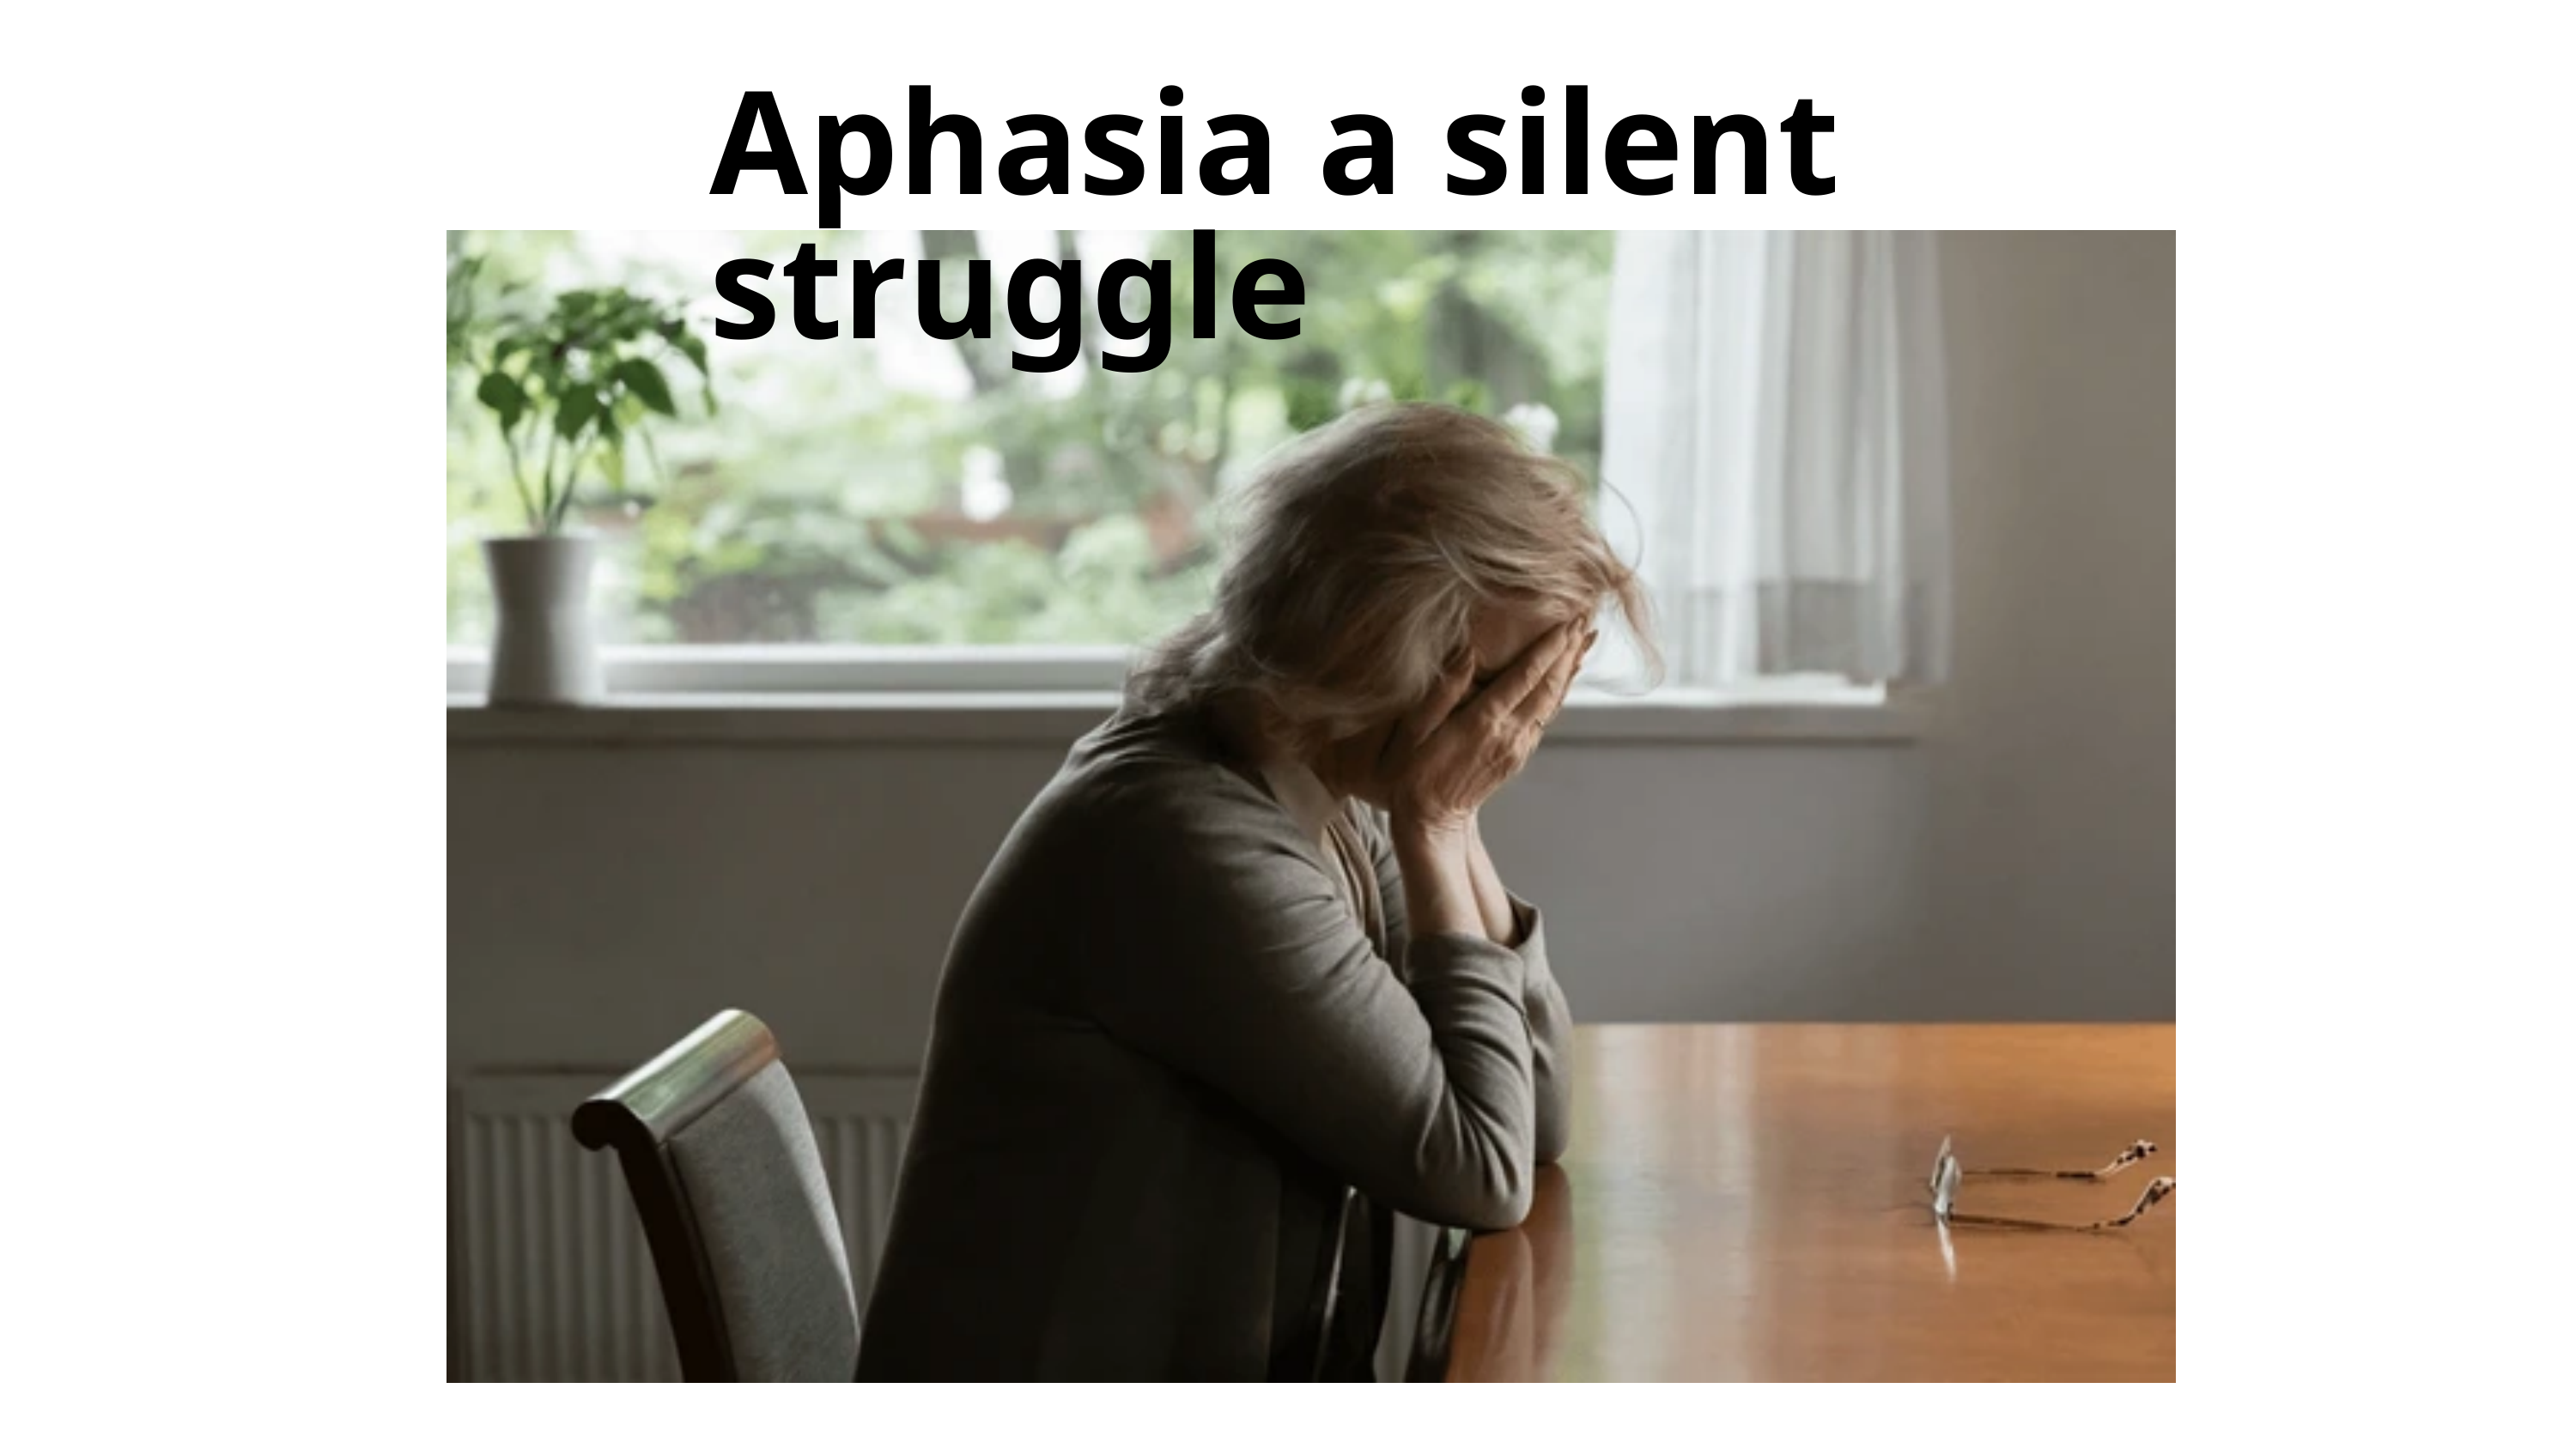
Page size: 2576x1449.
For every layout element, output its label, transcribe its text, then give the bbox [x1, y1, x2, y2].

text_box Aphasia a silent struggle [709, 78, 1988, 367]
text_box [447, 230, 2176, 1383]
